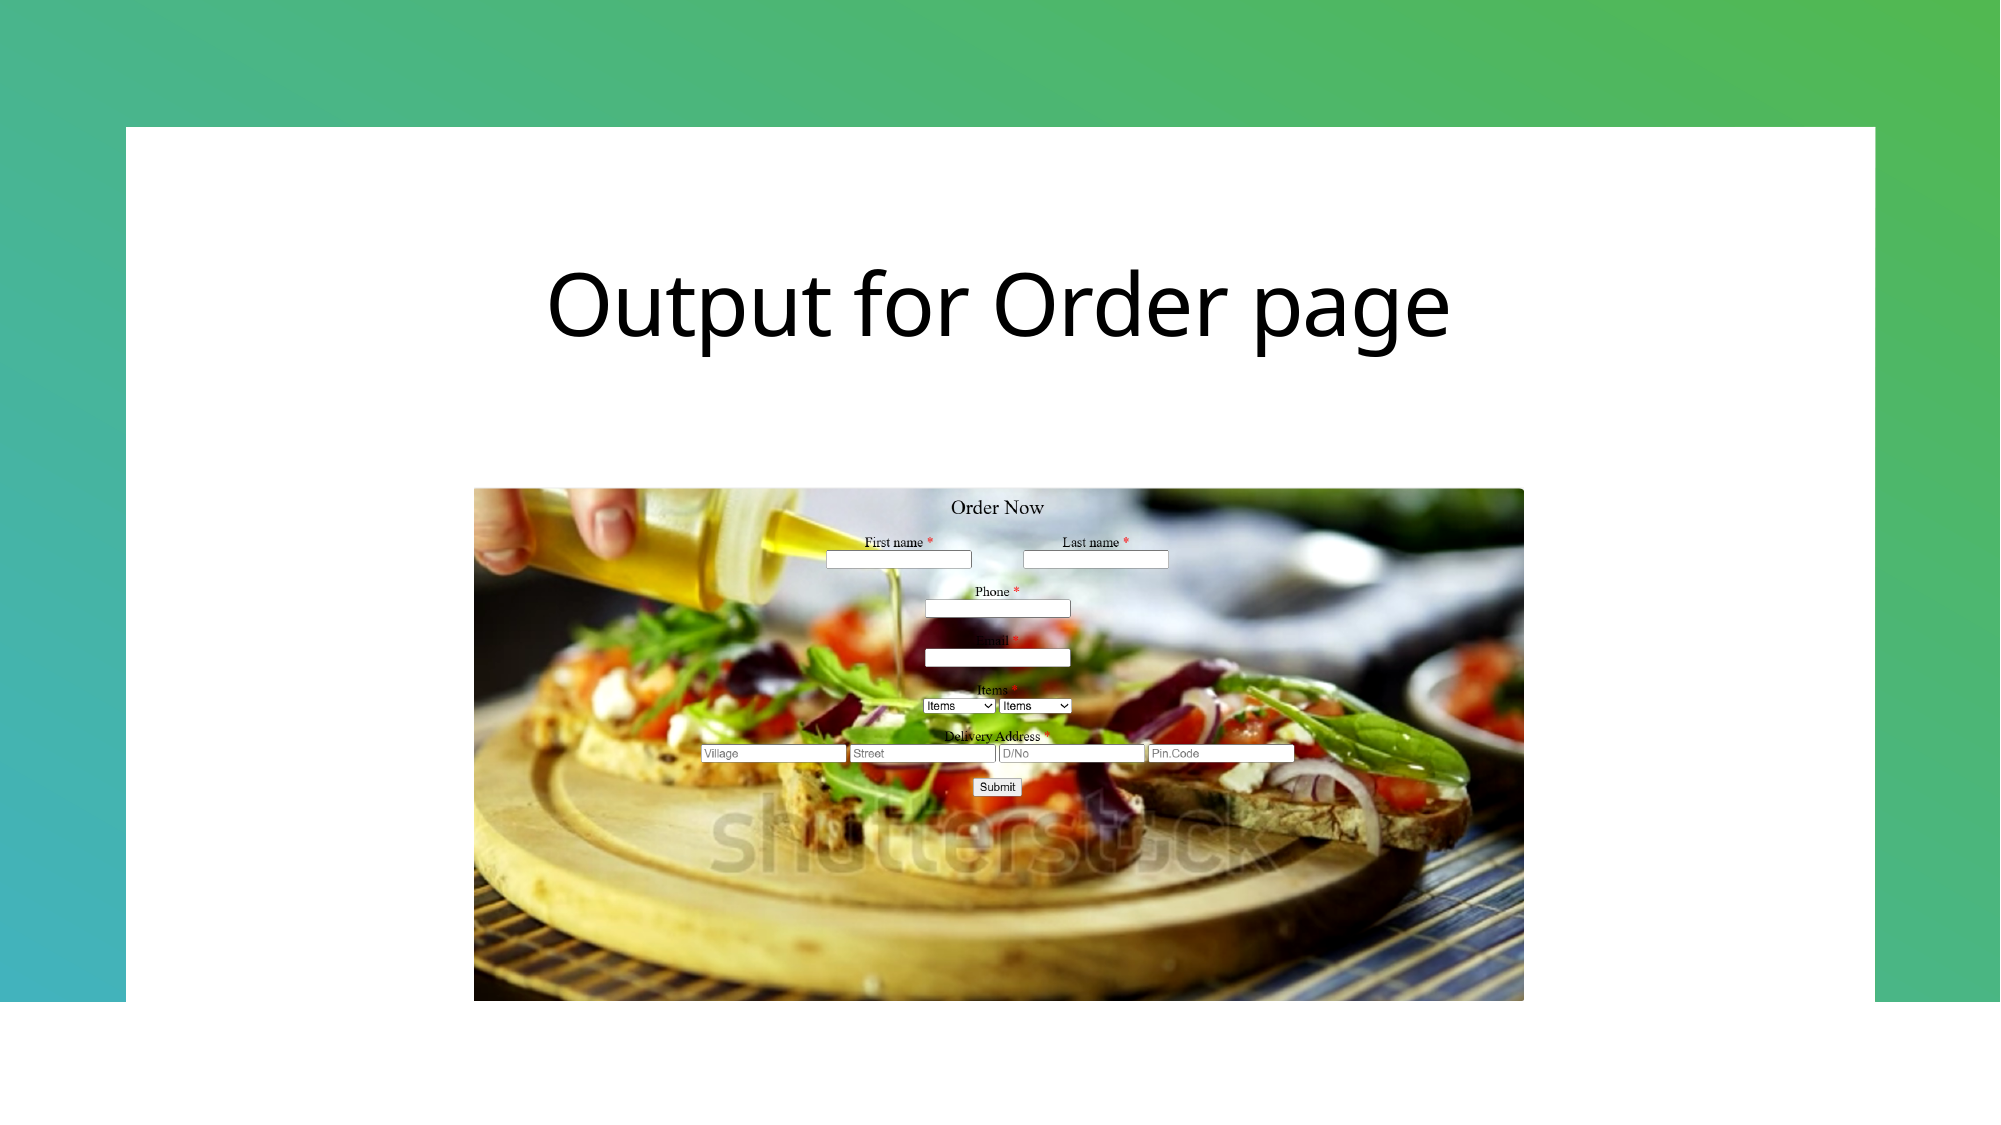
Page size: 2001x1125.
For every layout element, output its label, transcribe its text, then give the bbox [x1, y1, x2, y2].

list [474, 487, 1524, 1001]
title Output for Order page [248, 248, 1749, 470]
